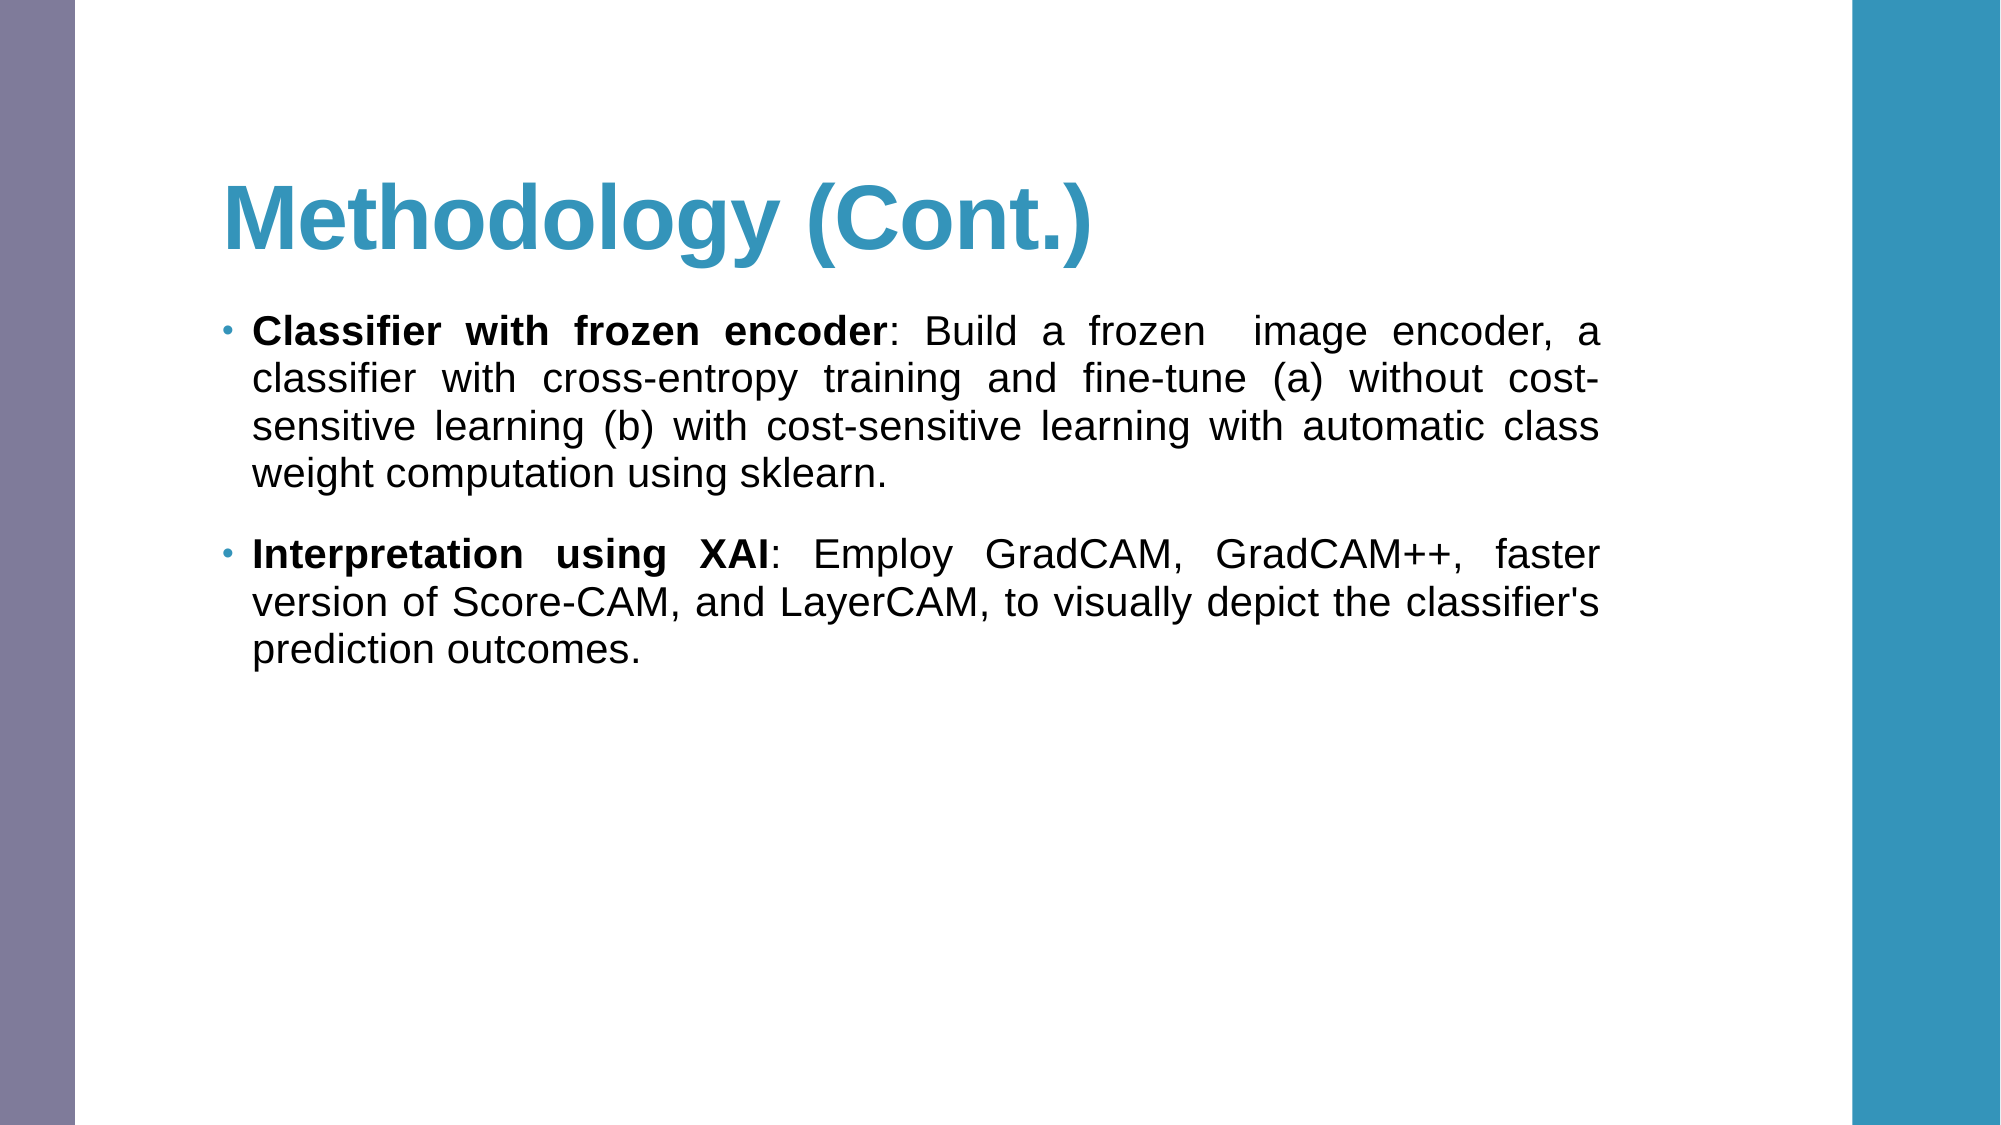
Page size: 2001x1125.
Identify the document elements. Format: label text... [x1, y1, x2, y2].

title Methodology (Cont.) [206, 48, 1797, 278]
list Classifier with frozen encoder: Build a frozen image encoder, a classifier with cross-entropy training and fine-tune (a) without cost-sensitive learning (b) with cost-sensitive learning with automatic class weight computation using sklearn. Interpretation using XAI: Employ GradCAM, GradCAM++, faster version of Score-CAM, and LayerCAM, to visually depict the classifier's prediction outcomes. [206, 299, 1617, 1014]
